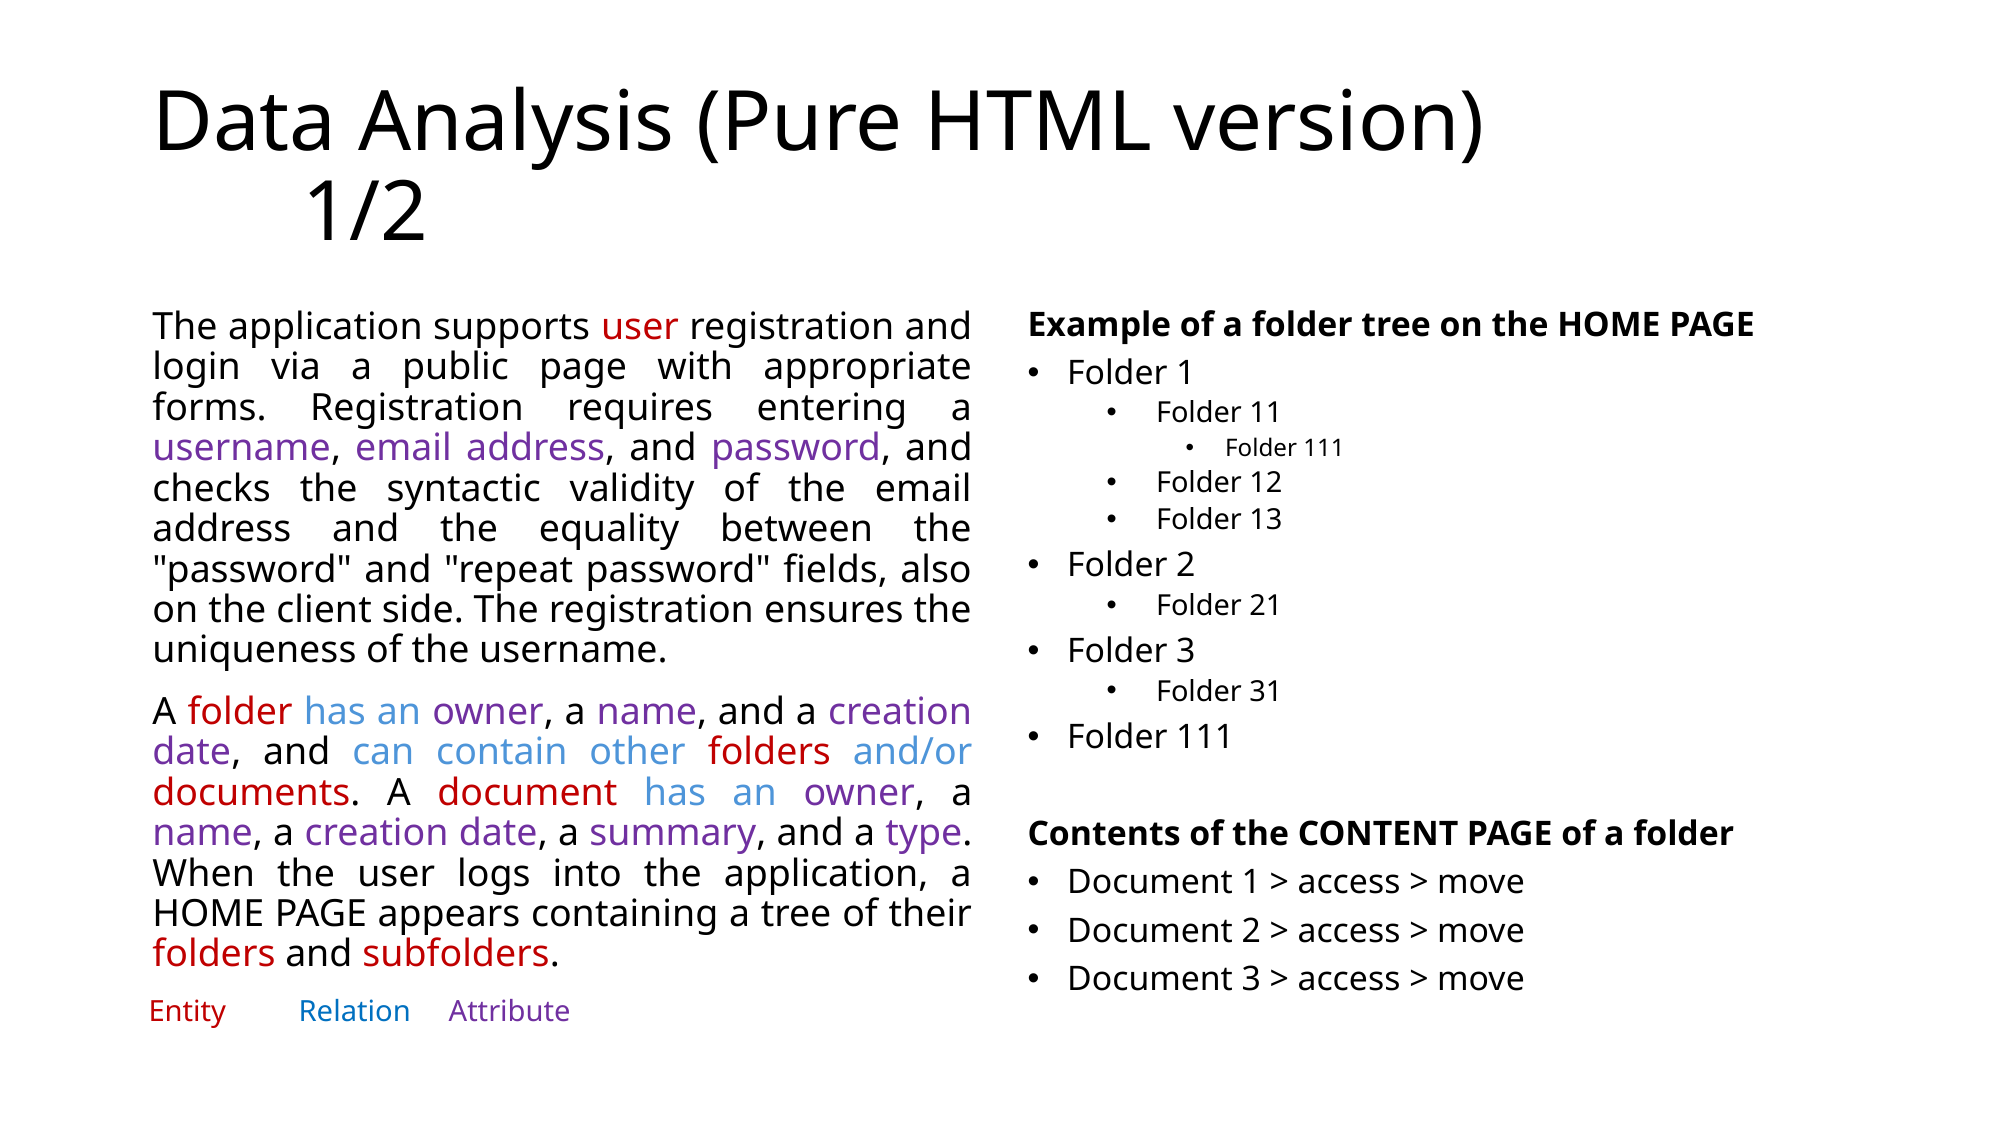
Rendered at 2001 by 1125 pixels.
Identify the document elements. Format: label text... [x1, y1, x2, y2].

text_box Entity Relation Attribute [133, 984, 586, 1035]
title Data Analysis (Pure HTML version) 1/2 [137, 59, 1863, 278]
list Example of a folder tree on the HOME PAGE Folder 1 Folder 11 Folder 111 Folder 12 Folder 13 Folder 2 Folder 21 Folder 3 Folder 31 Folder 111 Contents of the CONTENT PAGE of a folder Document 1 > access > move Document 2 > access > move Document 3 > access > move [1012, 299, 1863, 1014]
list The application supports user registration and login via a public page with appropriate forms. Registration requires entering a username, email address, and password, and checks the syntactic validity of the email address and the equality between the "password" and "repeat password" fields, also on the client side. The registration ensures the uniqueness of the username. A folder has an owner, a name, and a creation date, and can contain other folders and/or documents. A document has an owner, a name, a creation date, a summary, and a type. When the user logs into the application, a HOME PAGE appears containing a tree of their folders and subfolders. [137, 299, 988, 1014]
